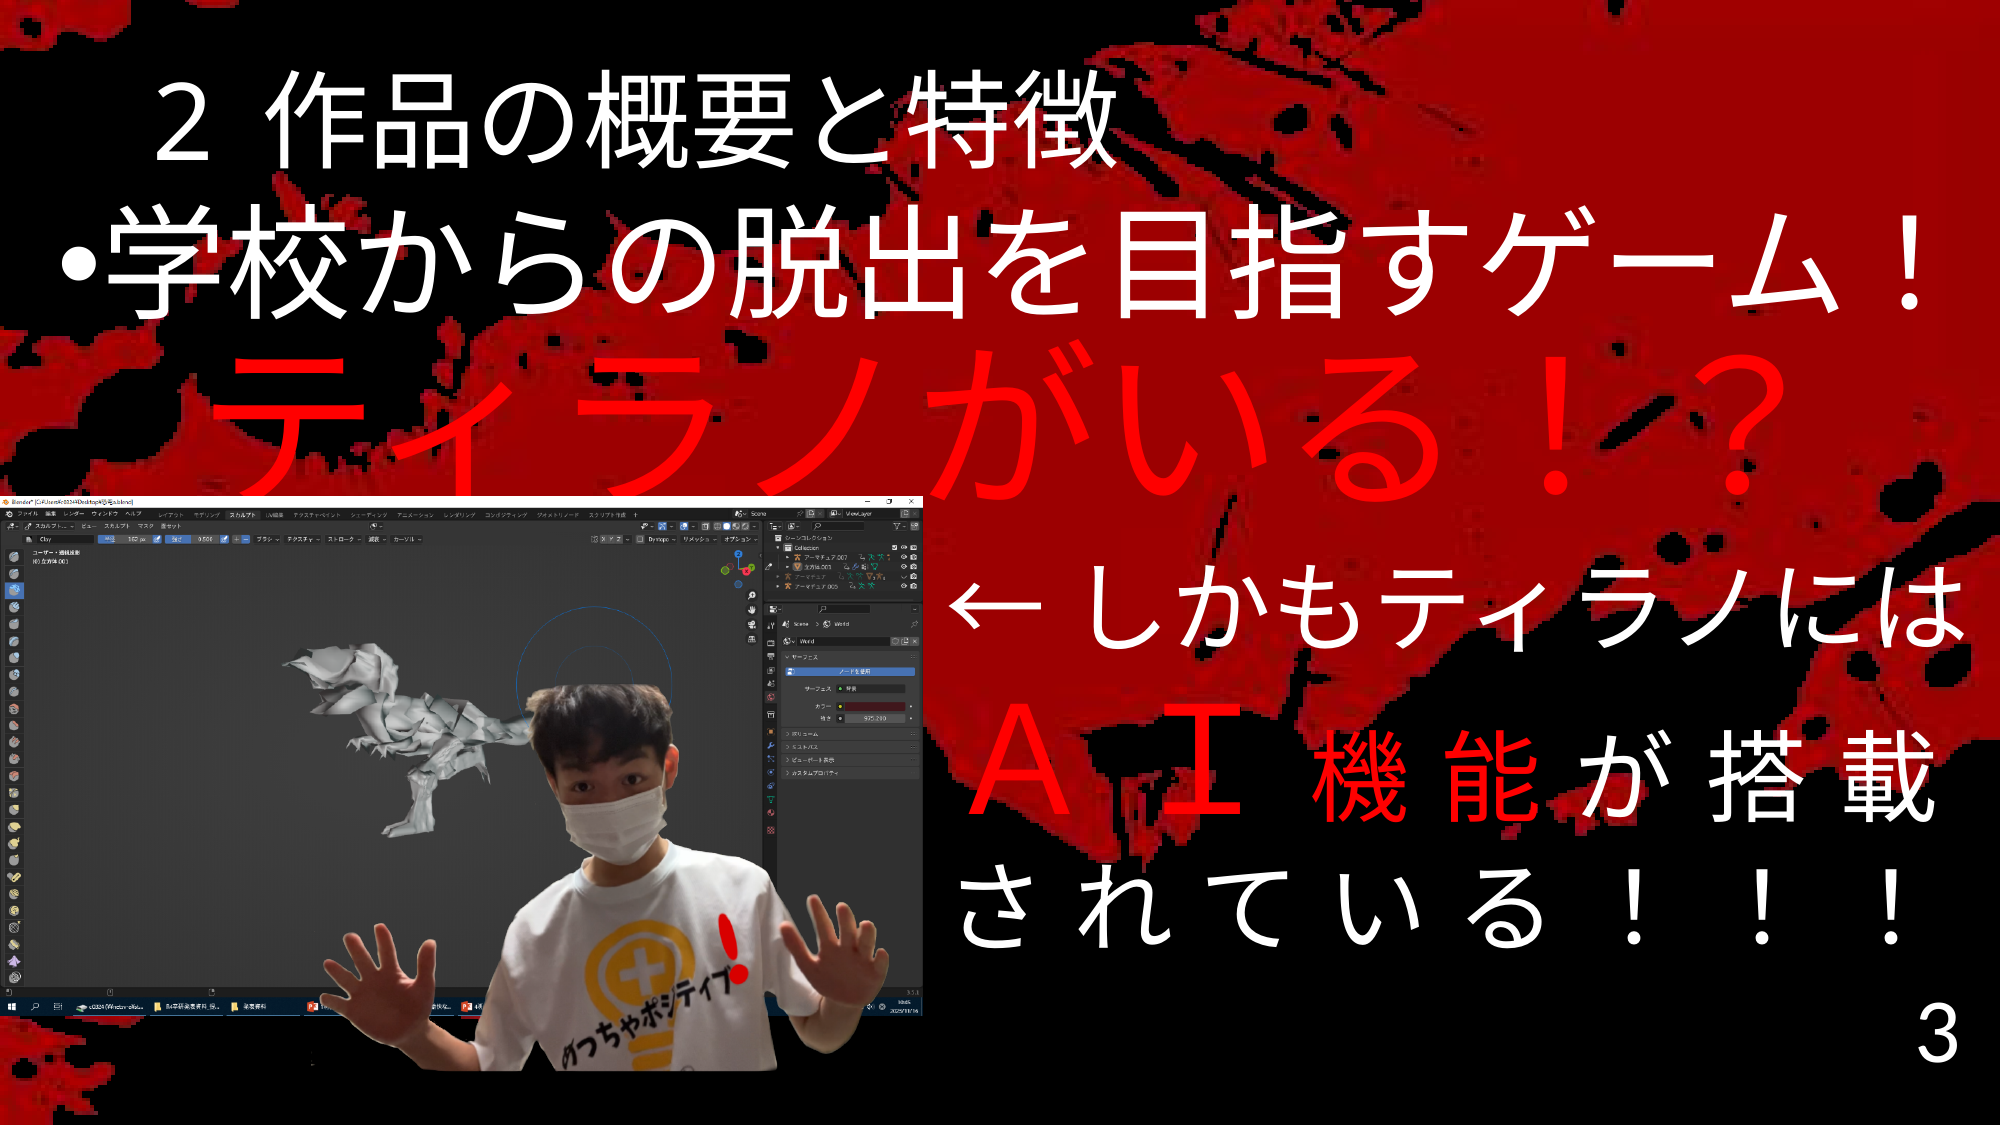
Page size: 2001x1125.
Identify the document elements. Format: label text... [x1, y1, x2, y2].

list 学校からの脱出を目指すゲーム！ [42, 194, 2000, 334]
text_box ティラノがいる！？ [182, 303, 1847, 539]
slide_number 3 [1525, 995, 1976, 1056]
text_box ←しかもティラノには ＡＩ機能が搭載 されている！！！ [930, 537, 1986, 1092]
picture [0, 0, 2000, 1125]
title 2 作品の概要と特徴 [137, 59, 1863, 194]
